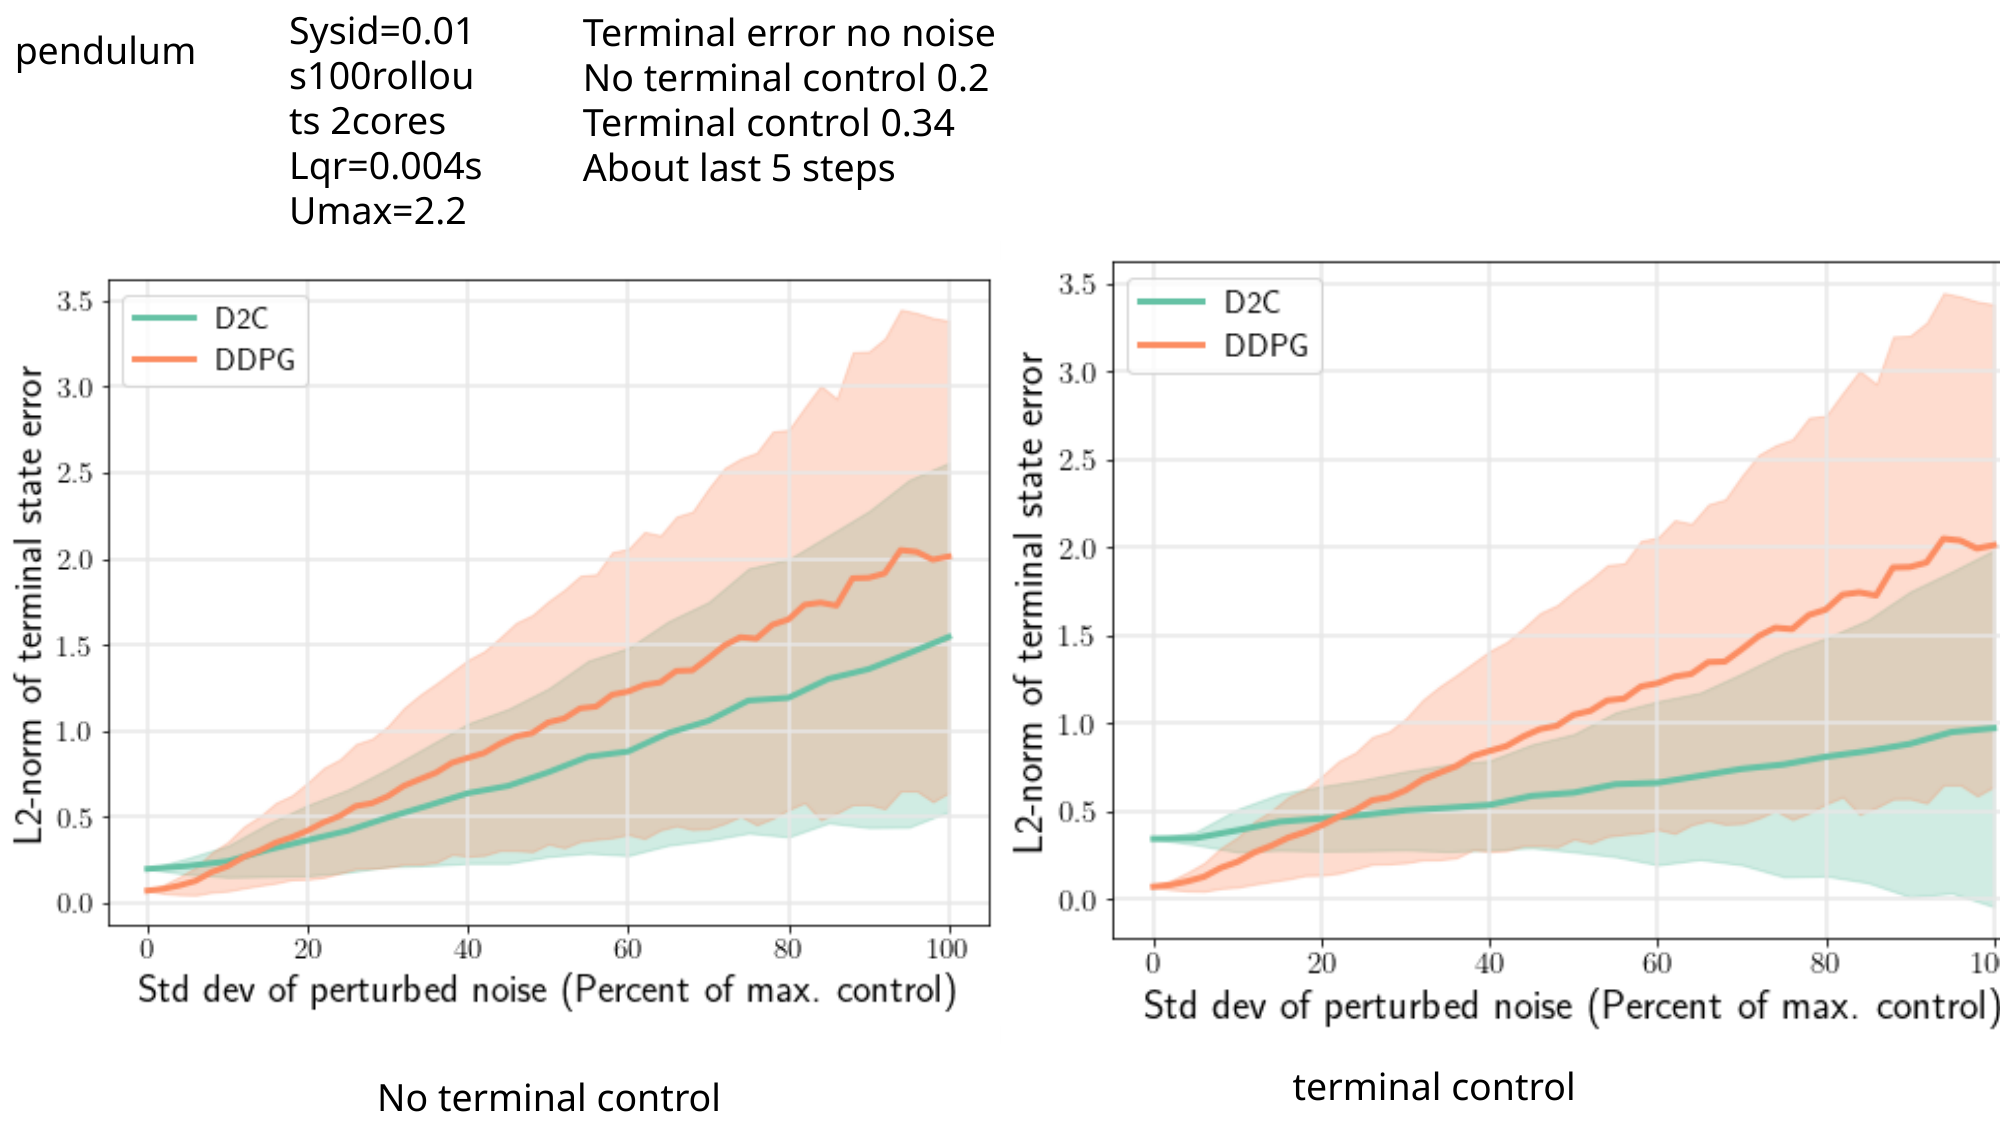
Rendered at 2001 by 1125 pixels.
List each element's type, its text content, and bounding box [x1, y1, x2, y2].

text_box terminal control [1278, 1055, 1703, 1116]
text_box pendulum [0, 19, 247, 79]
text_box No terminal control [362, 1066, 787, 1125]
picture [0, 241, 2000, 1045]
text_box Sysid=0.01s100rollouts 2cores Lqr=0.004s Umax=2.2 [274, 0, 503, 240]
text_box Terminal error no noise No terminal control 0.2 Terminal control 0.34 About last 5 steps [568, 1, 1037, 196]
